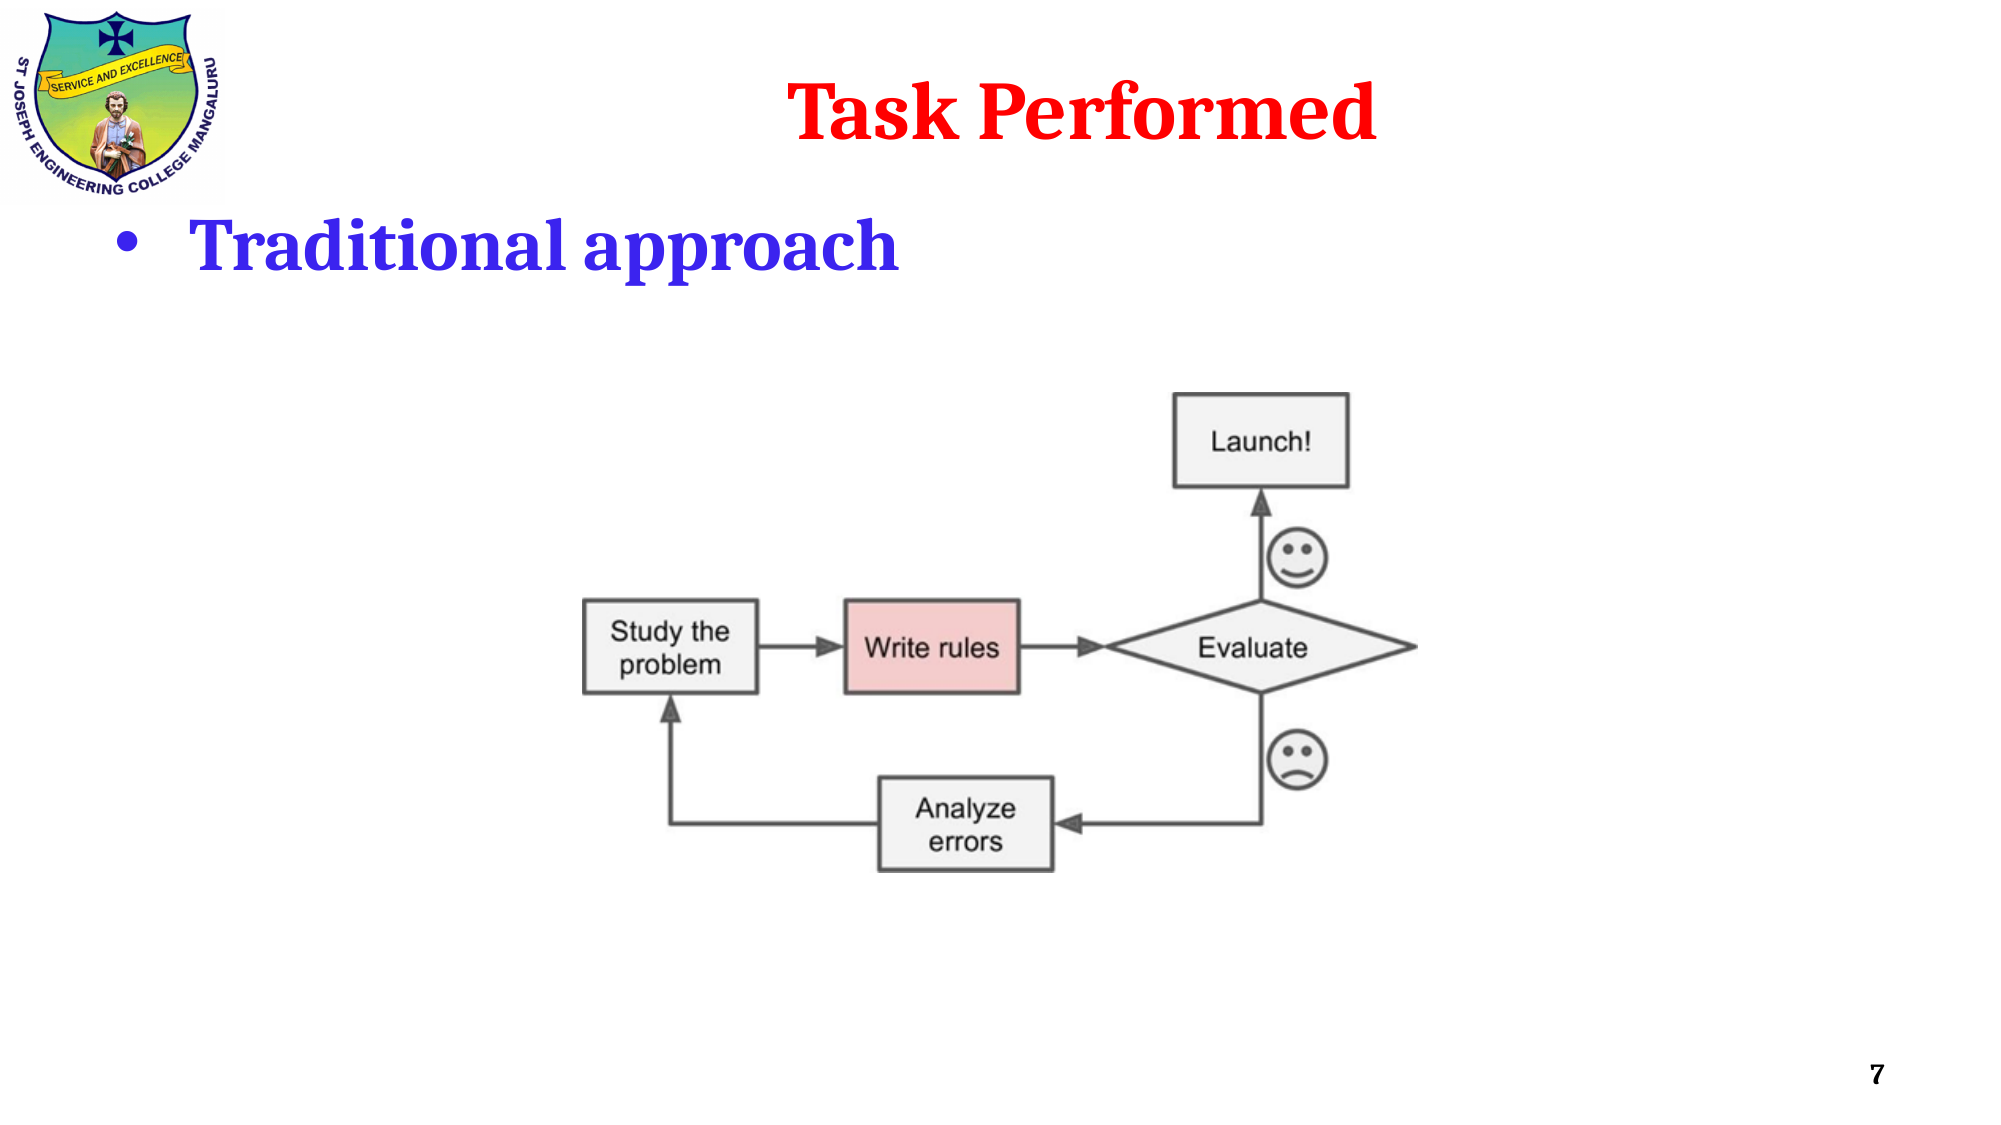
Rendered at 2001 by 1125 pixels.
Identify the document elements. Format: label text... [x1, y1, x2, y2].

list Traditional approach [99, 187, 1900, 1005]
title Task Performed [266, 24, 1900, 187]
slide_number 7 [1433, 1042, 1900, 1103]
picture [582, 392, 1418, 873]
picture [0, 8, 225, 205]
